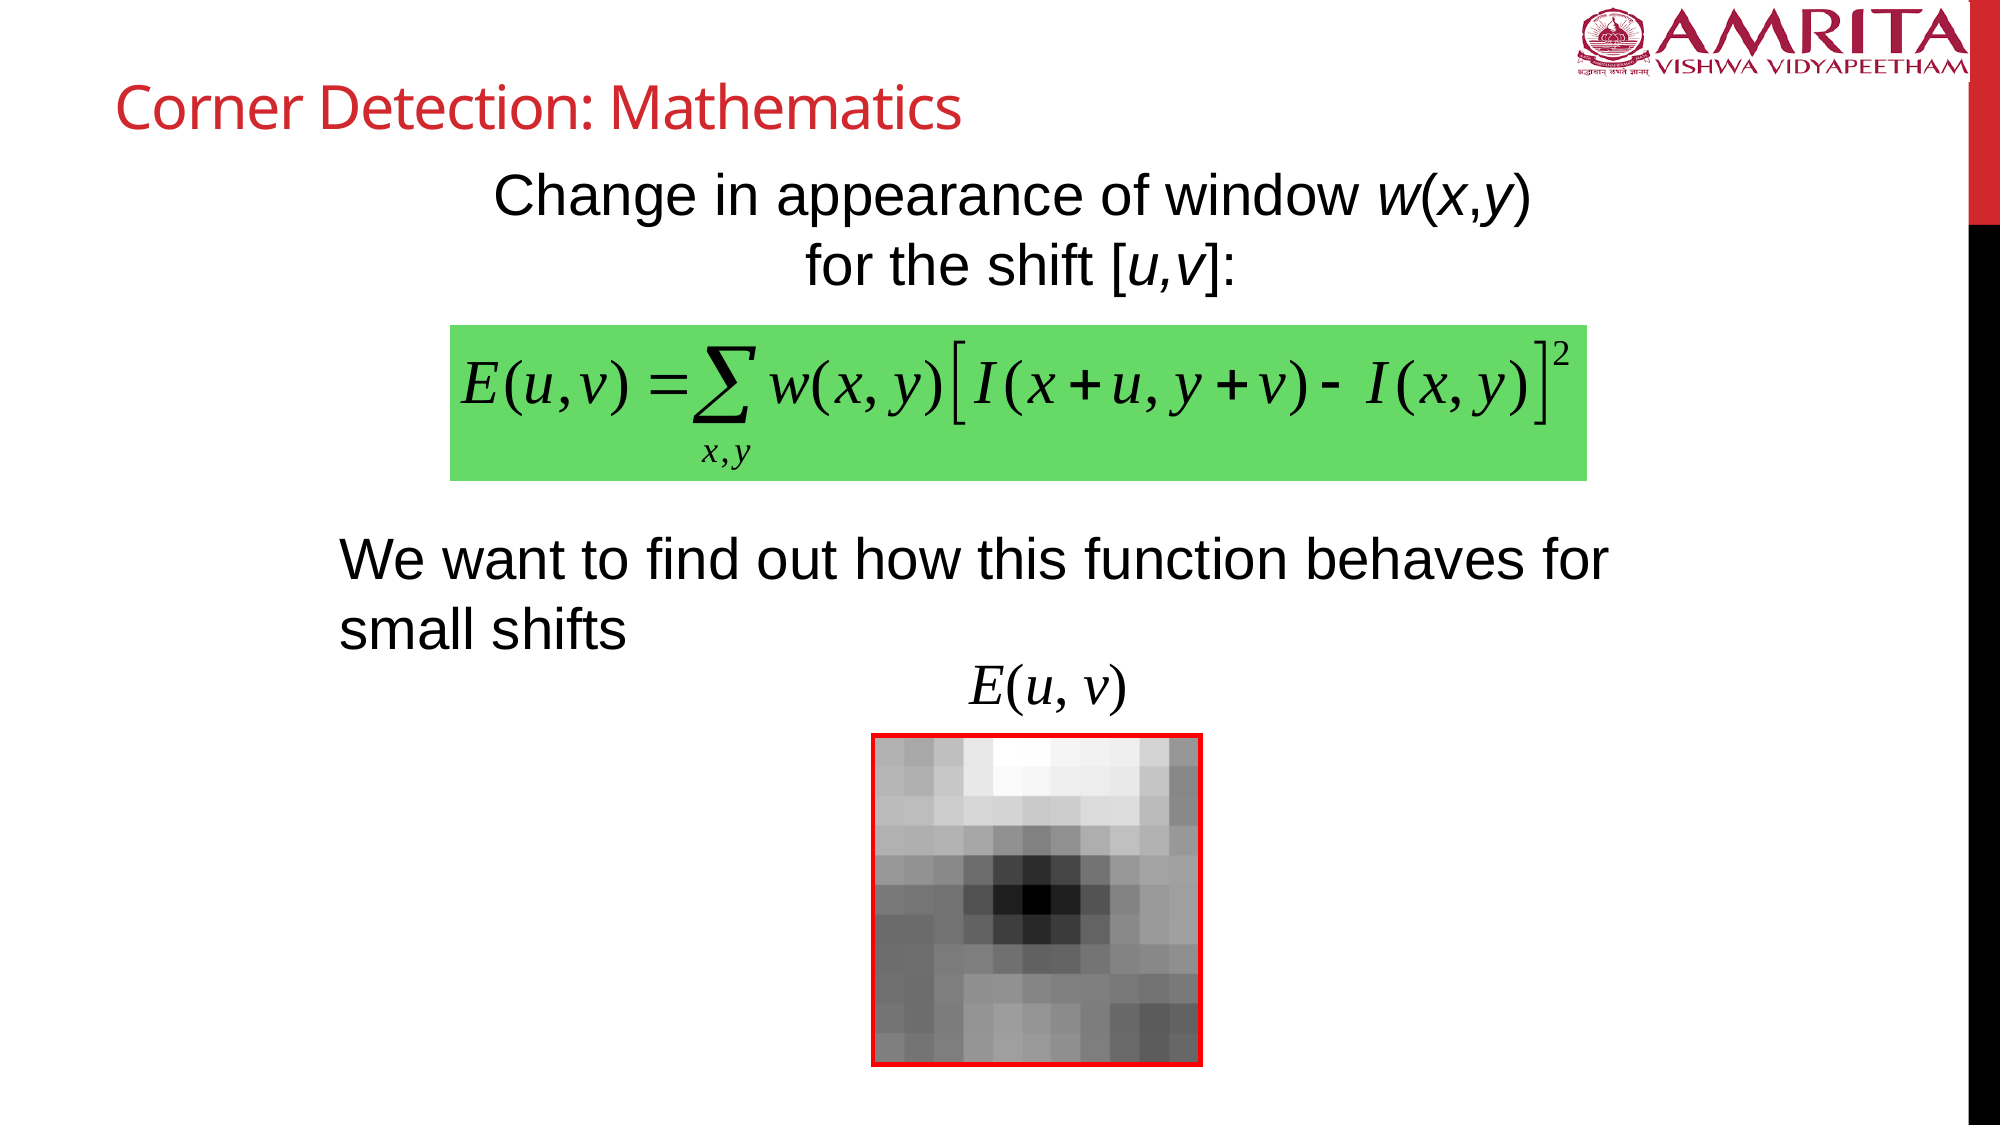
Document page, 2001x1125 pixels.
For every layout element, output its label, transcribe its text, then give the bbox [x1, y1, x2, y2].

text_box E(u, v) [955, 639, 1144, 724]
picture [874, 736, 1199, 1063]
text_box Change in appearance of window w(x,y) for the shift [u,v]: [478, 149, 1564, 305]
text_box We want to find out how this function behaves for small shifts [324, 514, 1684, 669]
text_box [449, 324, 1588, 482]
picture [1575, 2, 1970, 82]
title Corner Detection: Mathematics [99, 25, 1898, 185]
